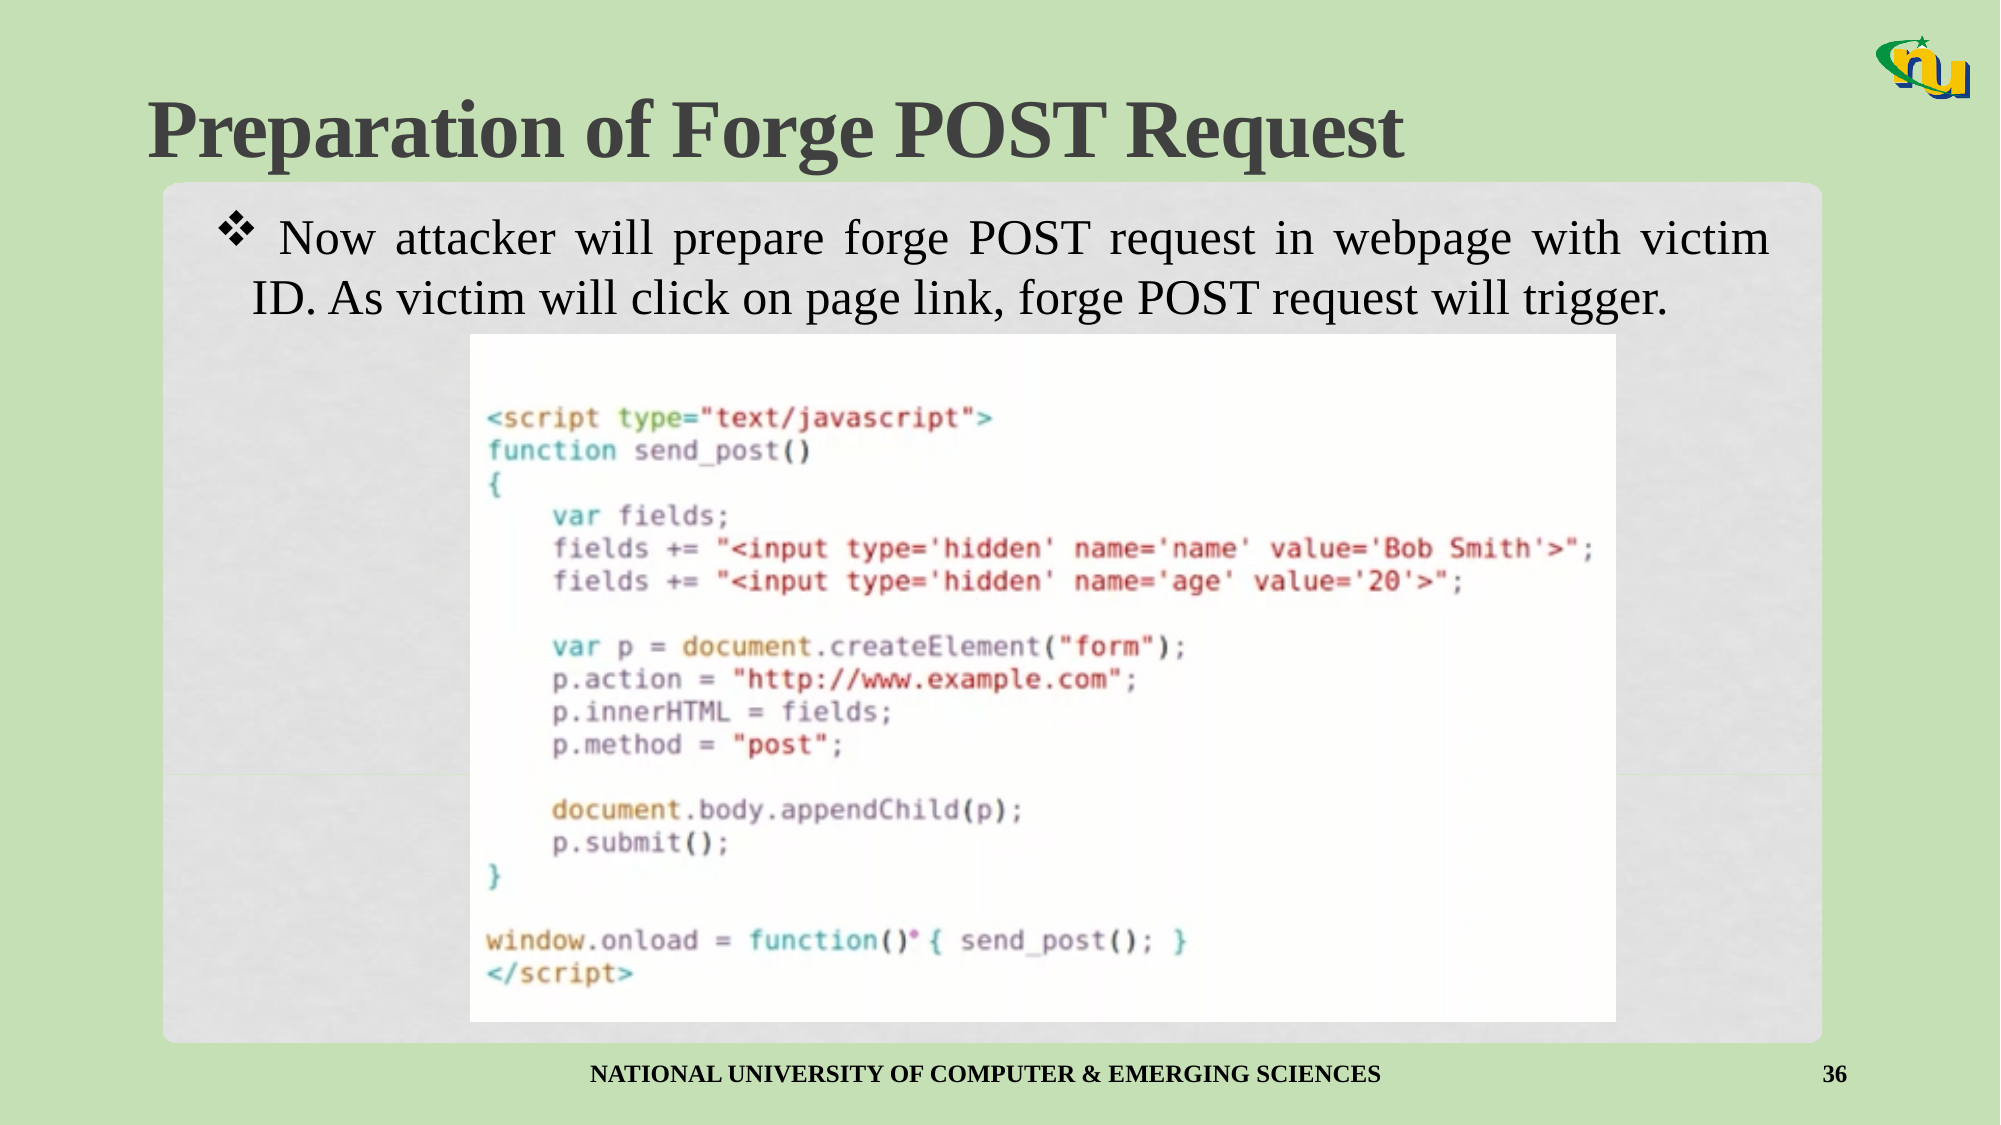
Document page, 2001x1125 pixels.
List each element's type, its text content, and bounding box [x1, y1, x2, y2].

text_box Now attacker will prepare forge POST request in webpage with victim ID. As victim will click on page link, forge POST request will trigger. [212, 190, 1773, 325]
picture [1866, 24, 1987, 108]
slide_number 36 [1413, 1042, 1863, 1103]
text_box Preparation of Forge POST Request [132, 0, 1595, 182]
picture [470, 334, 1616, 1022]
footer NATIONAL UNIVERSITY OF COMPUTER & EMERGING SCIENCES [559, 1042, 1413, 1103]
text_box [162, 181, 1823, 1043]
